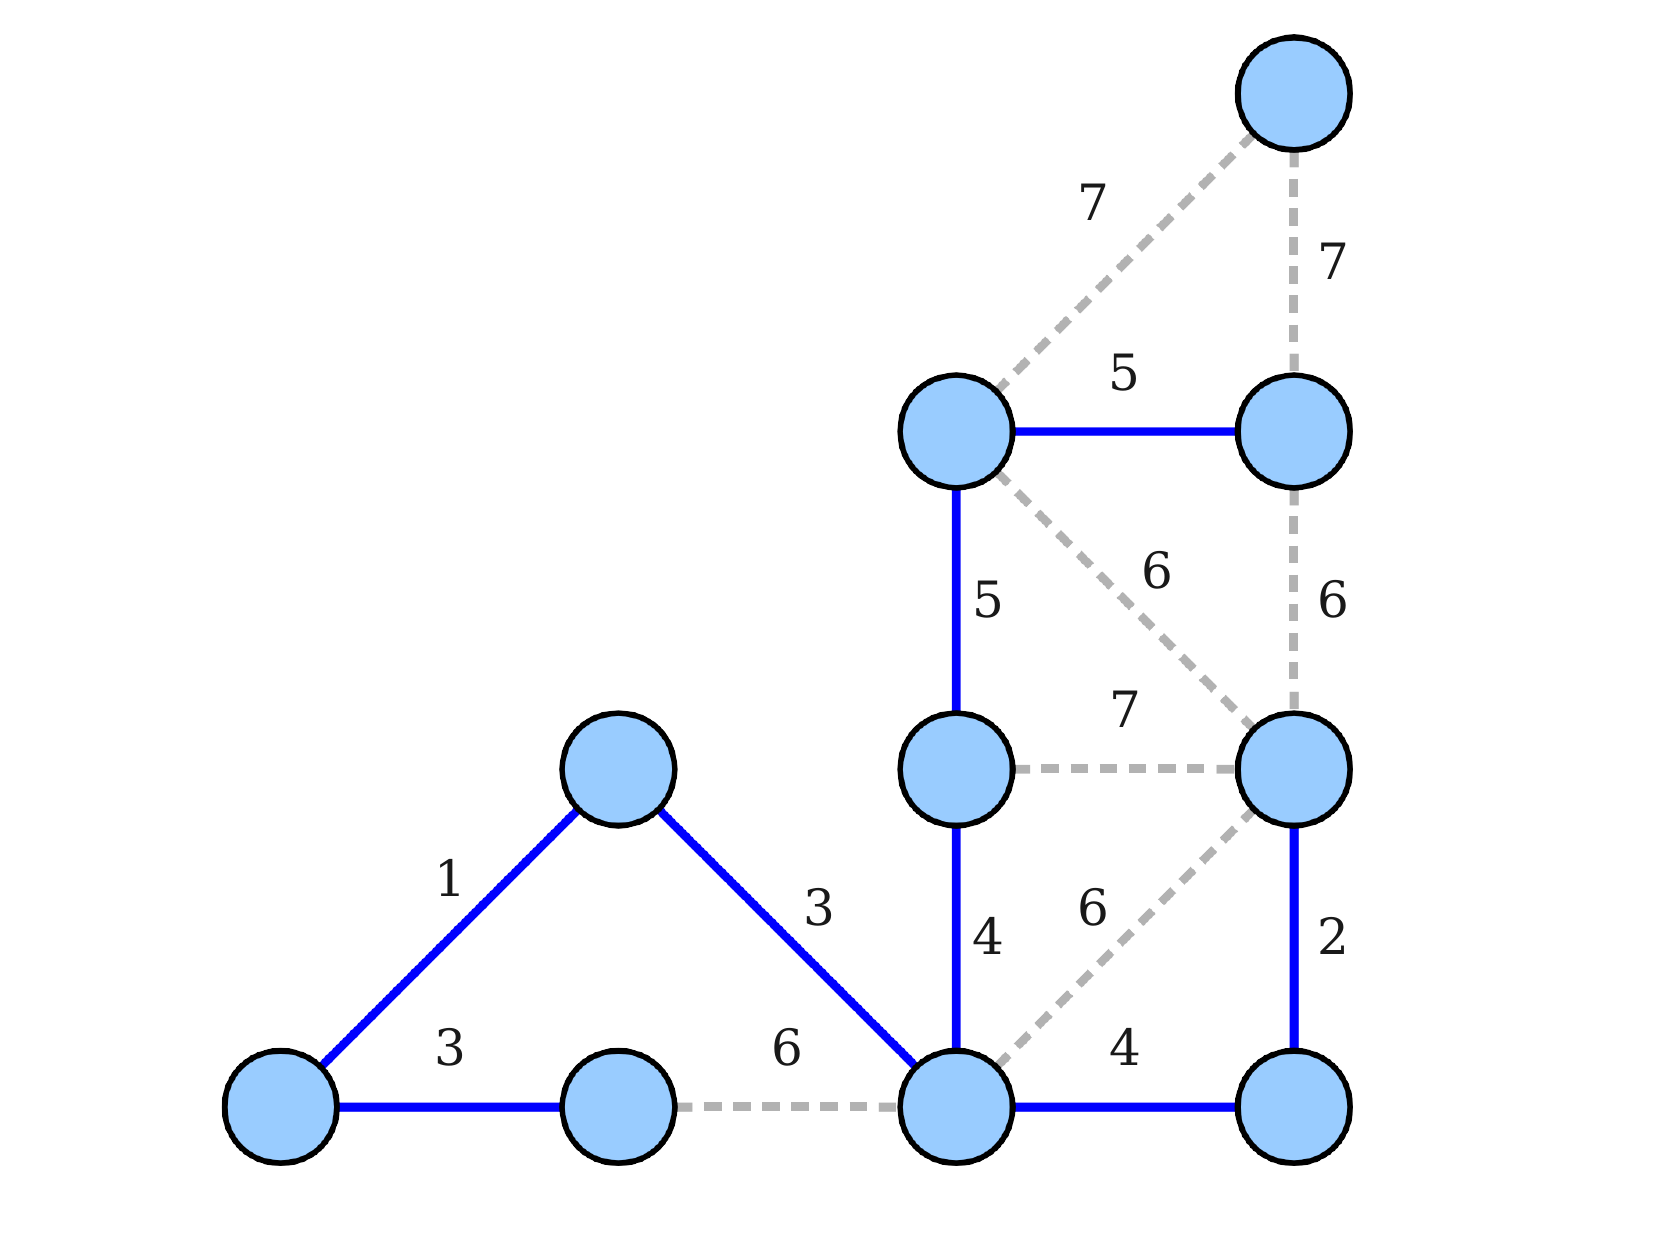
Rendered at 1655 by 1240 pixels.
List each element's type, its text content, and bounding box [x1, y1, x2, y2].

text_box 4 [1107, 1016, 1144, 1076]
text_box 6 [769, 1016, 806, 1076]
text_box 6 [1138, 536, 1175, 599]
text_box [221, 34, 1353, 1166]
text_box 3 [432, 1016, 469, 1076]
text_box 7 7 5 [1074, 169, 1352, 401]
